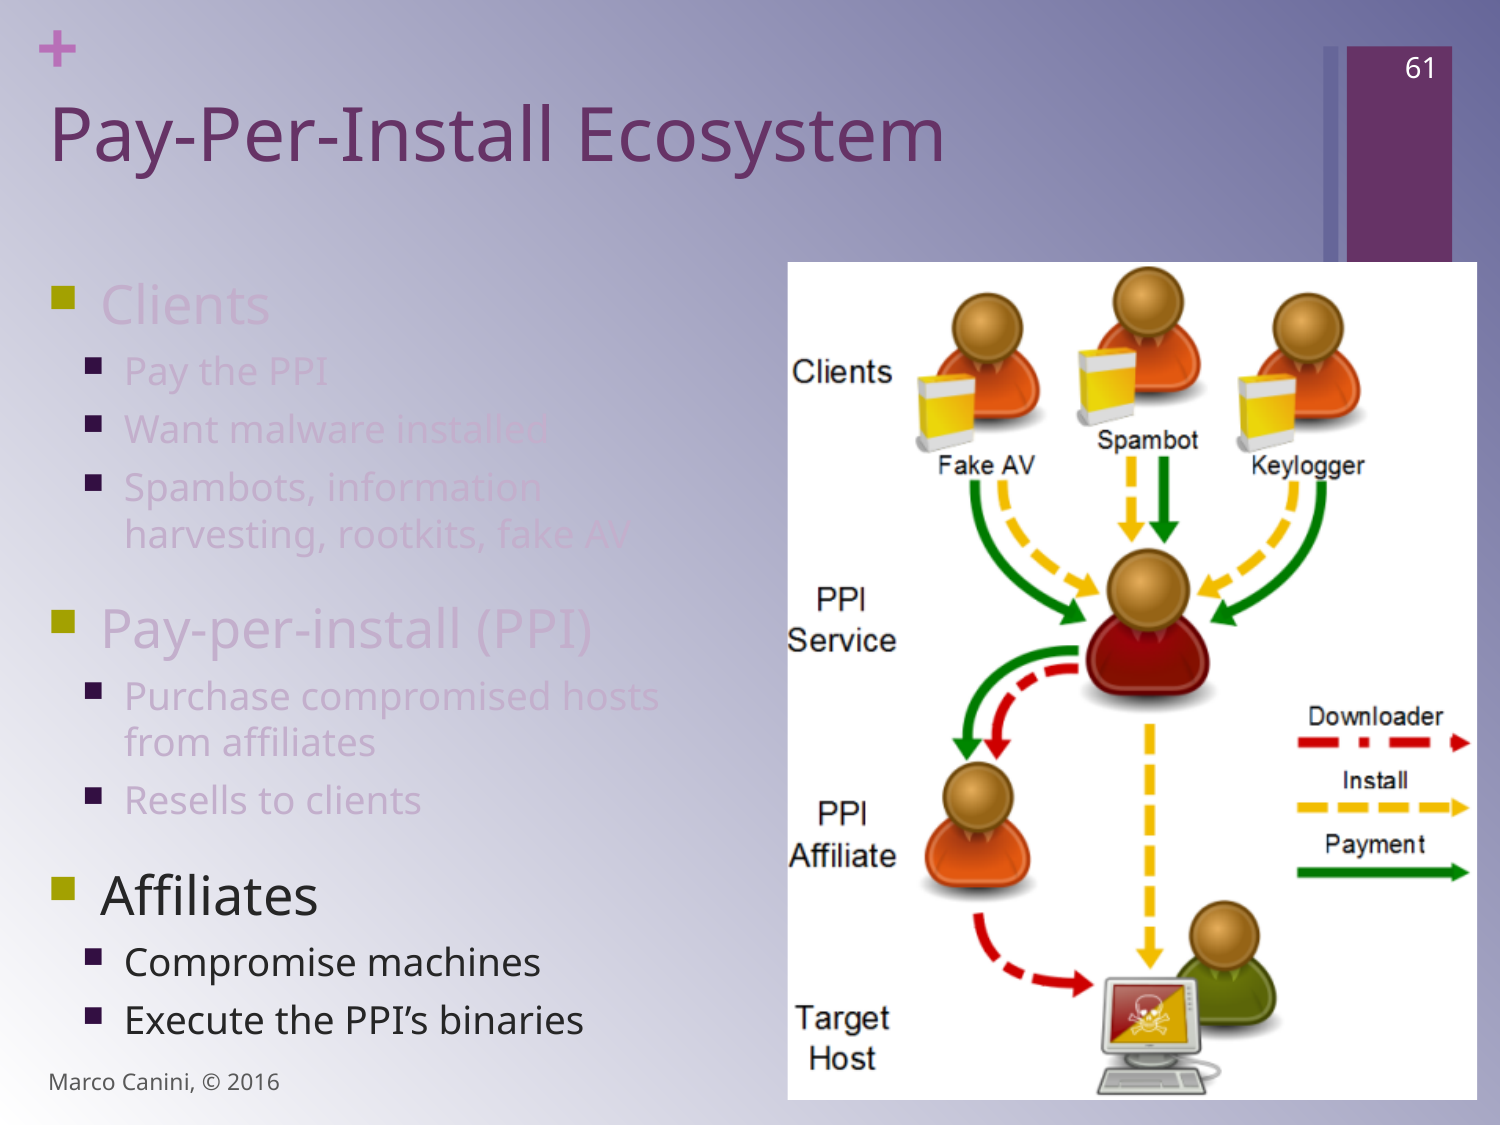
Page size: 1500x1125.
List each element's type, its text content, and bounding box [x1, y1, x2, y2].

footer Marco Canini, © 2016 [33, 1053, 1038, 1114]
list Clients Pay the PPI Want malware installed Spambots, information harvesting, rootkits, fake AV Pay-per-install (PPI) Purchase compromised hosts from affiliates Resells to clients Affiliates Compromise machines Execute the PPI’s binaries [33, 262, 688, 1053]
title Pay-Per-Install Ecosystem [33, 79, 1322, 263]
picture [786, 261, 1478, 1101]
slide_number 61 [1362, 39, 1454, 100]
